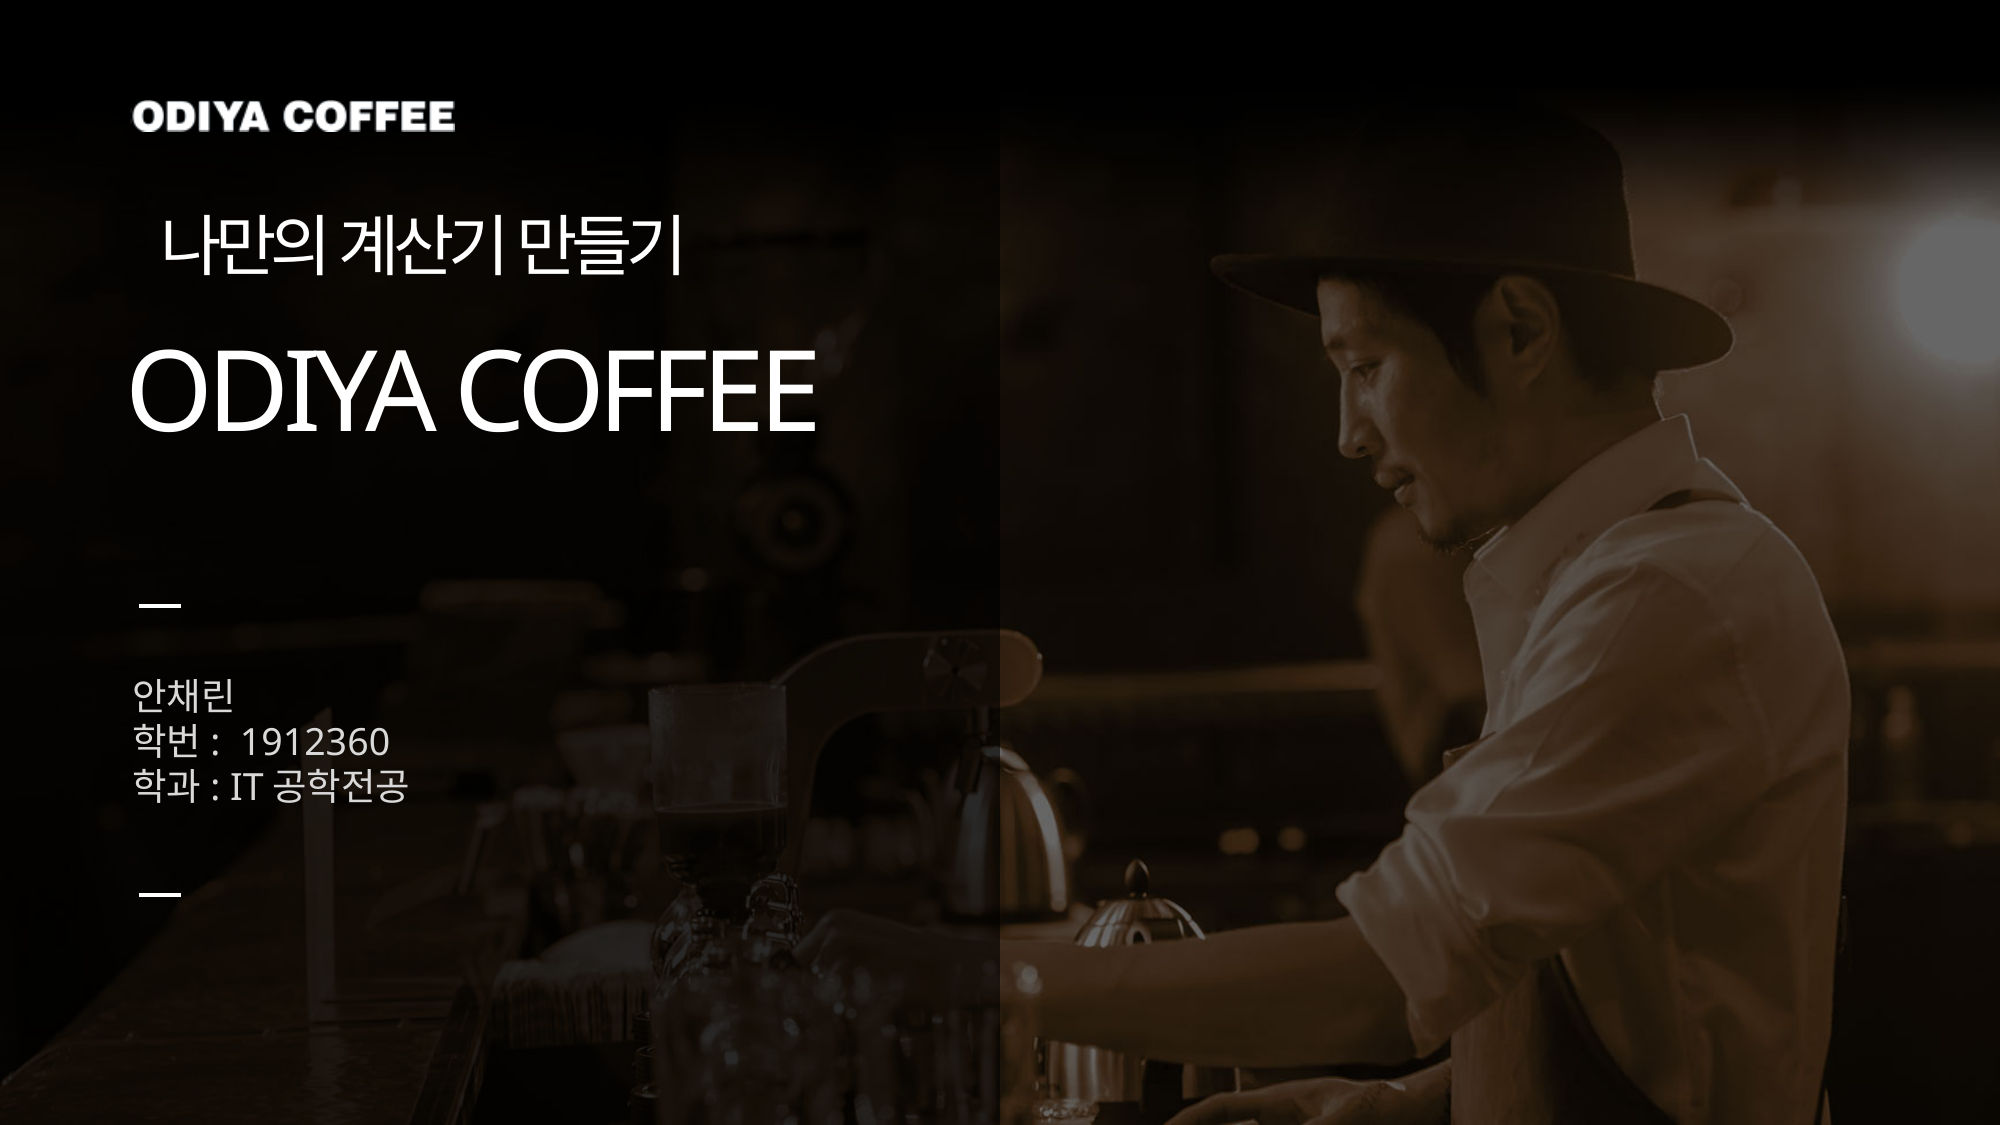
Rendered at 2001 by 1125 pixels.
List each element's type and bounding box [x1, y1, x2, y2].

picture [0, 0, 2000, 1125]
text_box [130, 100, 455, 132]
